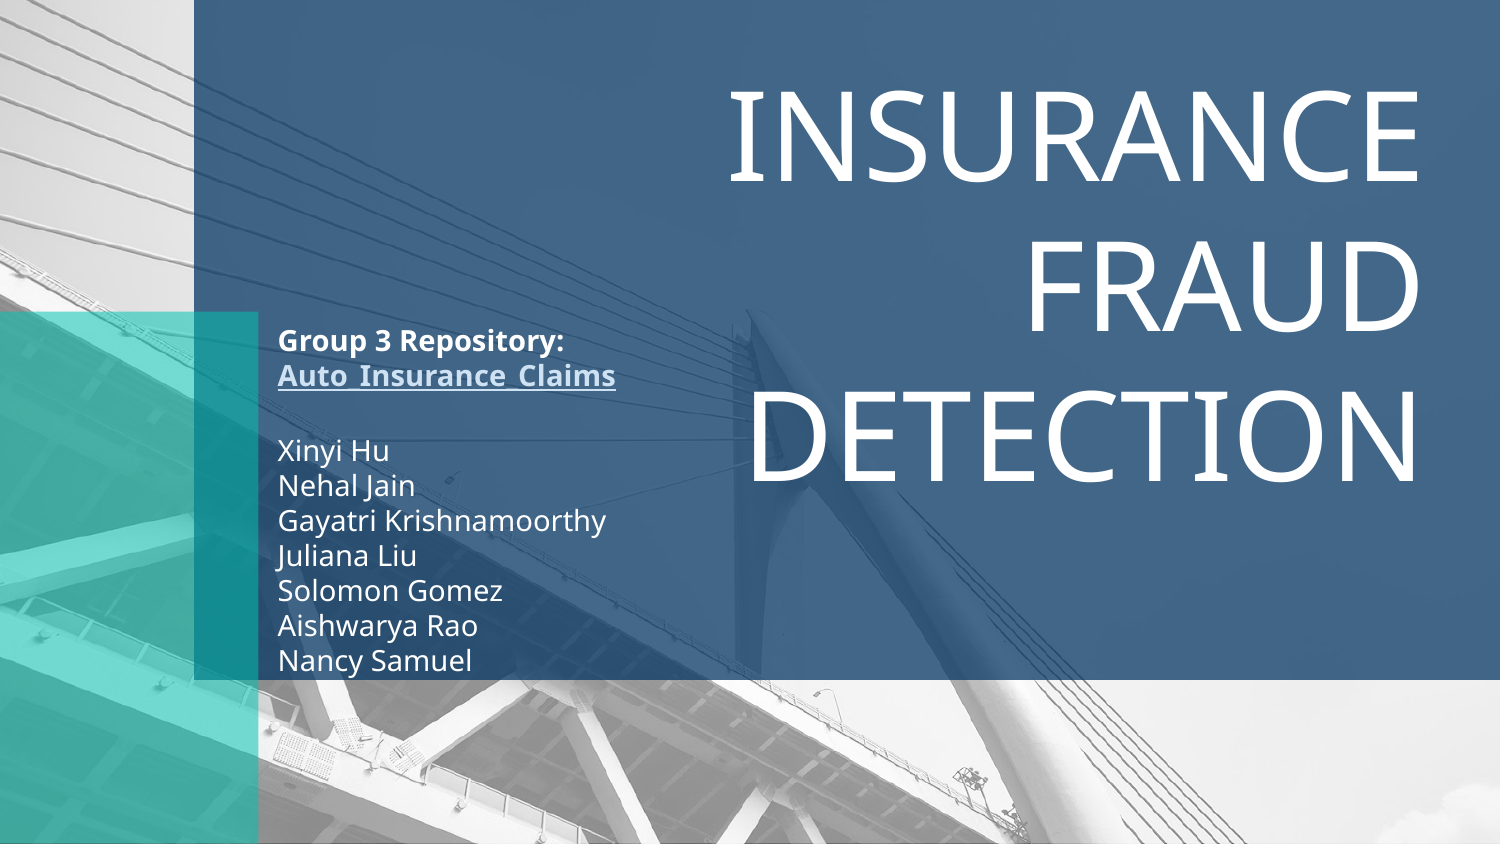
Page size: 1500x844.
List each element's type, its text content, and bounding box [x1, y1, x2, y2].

title INSURANCE FRAUD DETECTION [647, 76, 1441, 487]
subtitle Group 3 Repository: Auto_Insurance_Claims Xinyi Hu Nehal Jain Gayatri Krishnamoorthy Juliana Liu Solomon Gomez Aishwarya Rao Nancy Samuel [262, 319, 860, 680]
